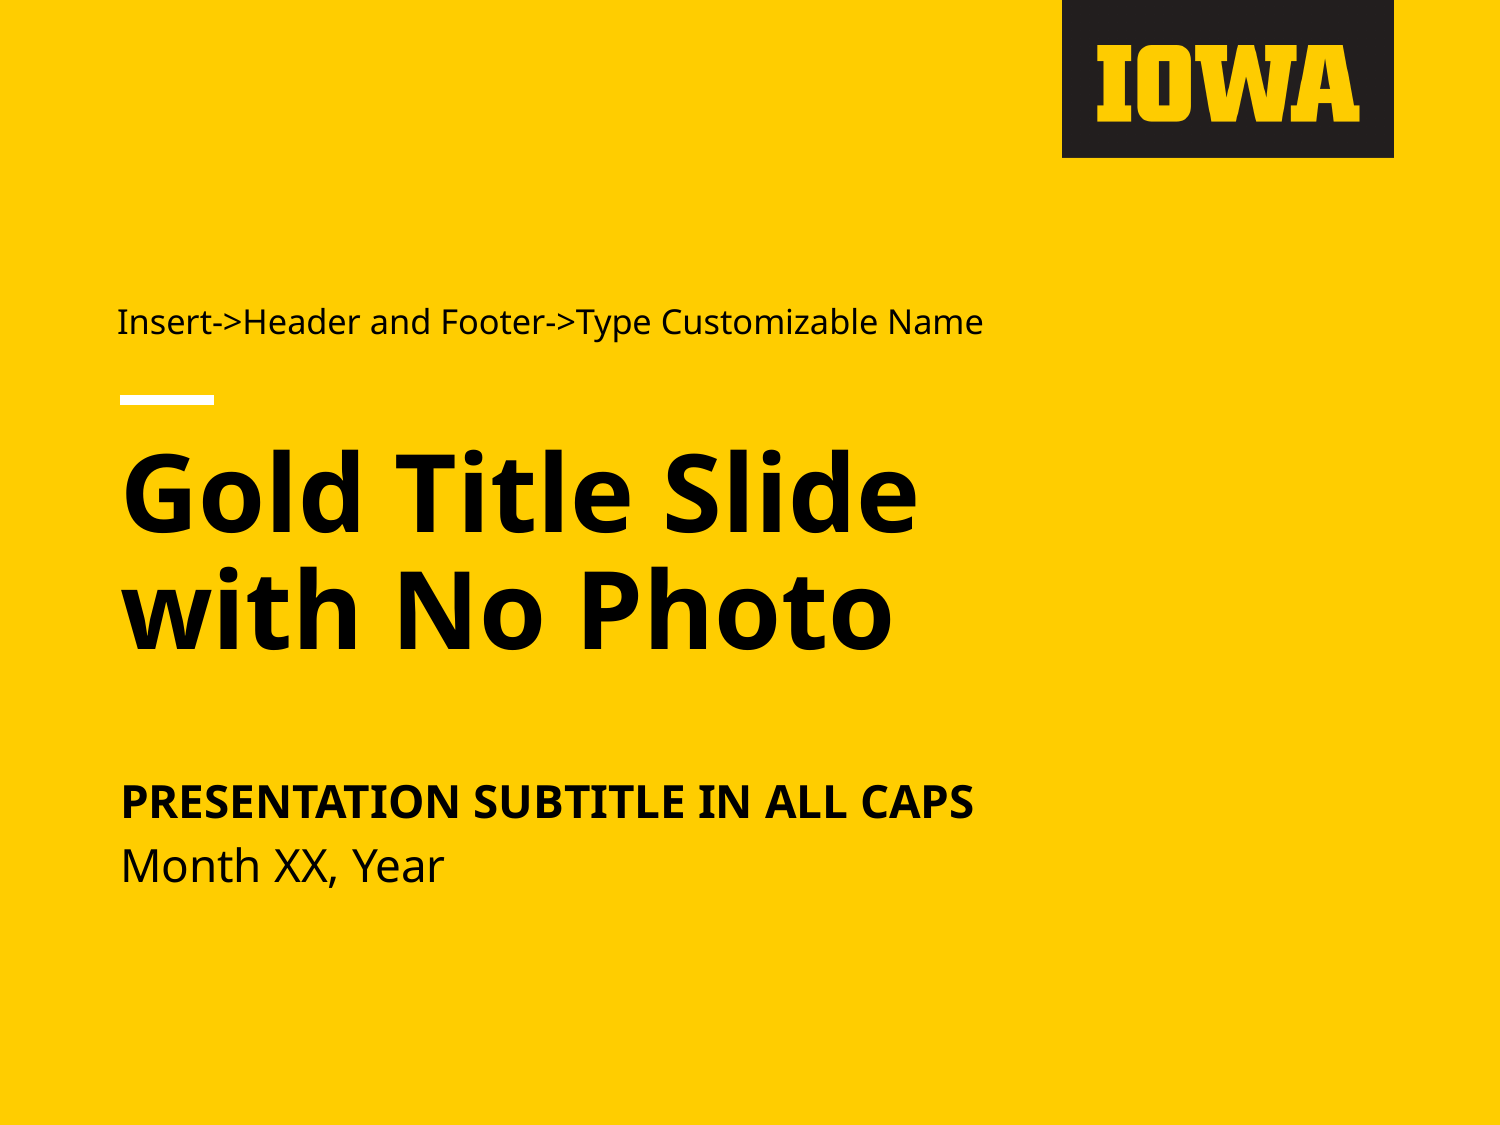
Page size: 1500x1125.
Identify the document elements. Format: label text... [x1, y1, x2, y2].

list Month XX, Year [119, 836, 1394, 905]
picture [1062, 0, 1394, 158]
subtitle PRESENTATION SUBTITLE IN ALL CAPS [119, 772, 1394, 833]
title Gold Title Slide with No Photo [119, 439, 1245, 742]
footer Insert->Header and Footer->Type Customizable Name [117, 291, 1245, 351]
